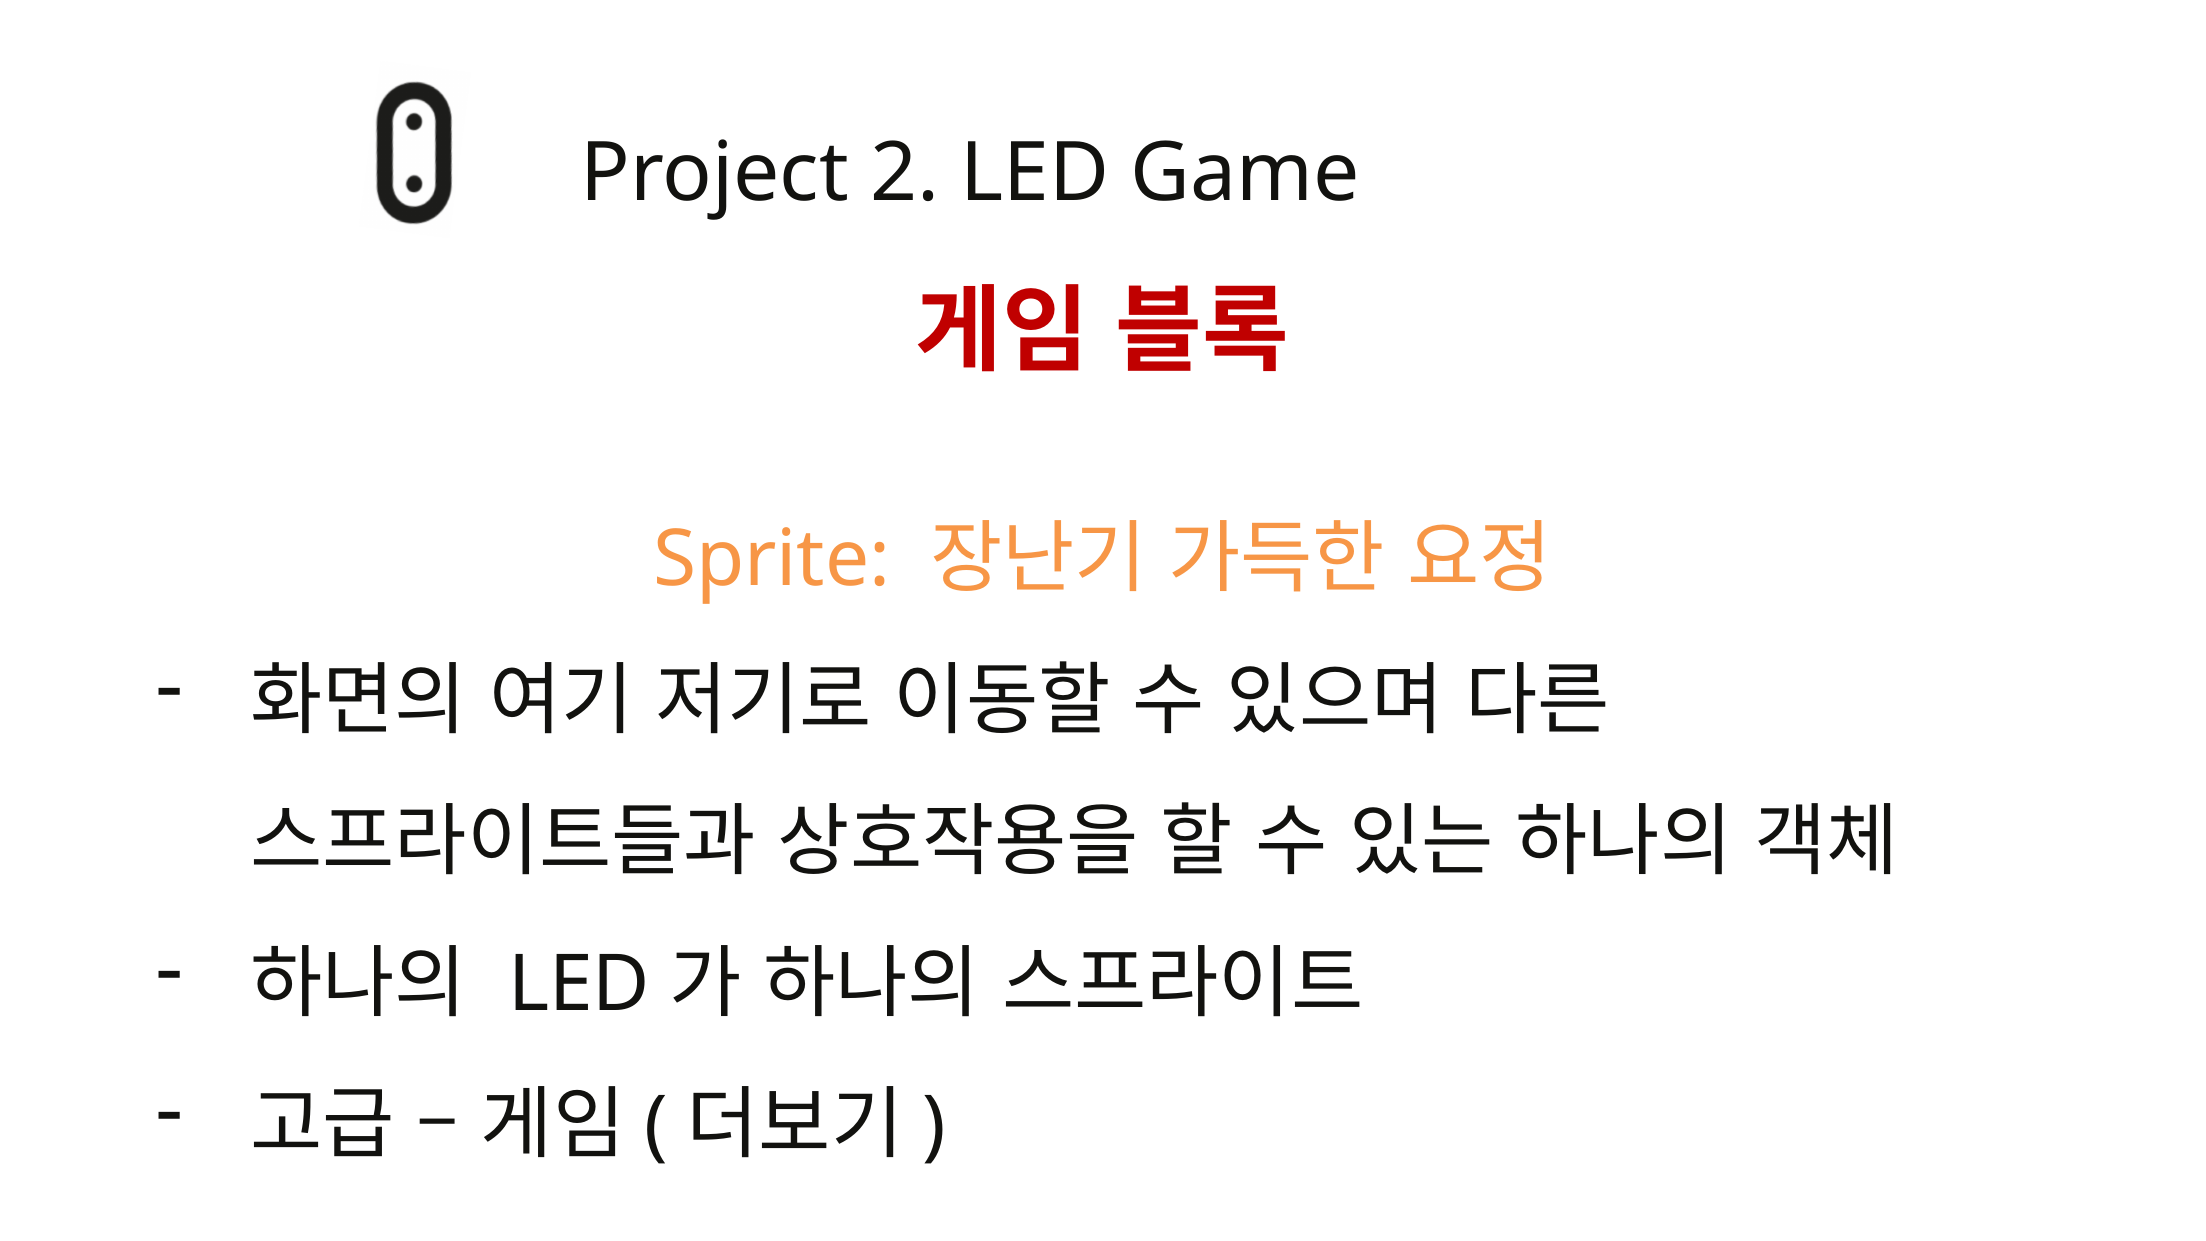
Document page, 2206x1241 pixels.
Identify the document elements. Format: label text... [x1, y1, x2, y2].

text_box Sprite: 장난기 가득한 요정 화면의 여기 저기로 이동할 수 있으며 다른 스프라이트들과 상호작용을 할 수 있는 하나의 객체 하나의 LED가 하나의 스프라이트 고급 – 게임(더보기) [145, 454, 2060, 1051]
picture [331, 61, 499, 237]
text_box Project 2. LED Game [470, 110, 1471, 230]
text_box 게임 블록 [411, 230, 1794, 436]
